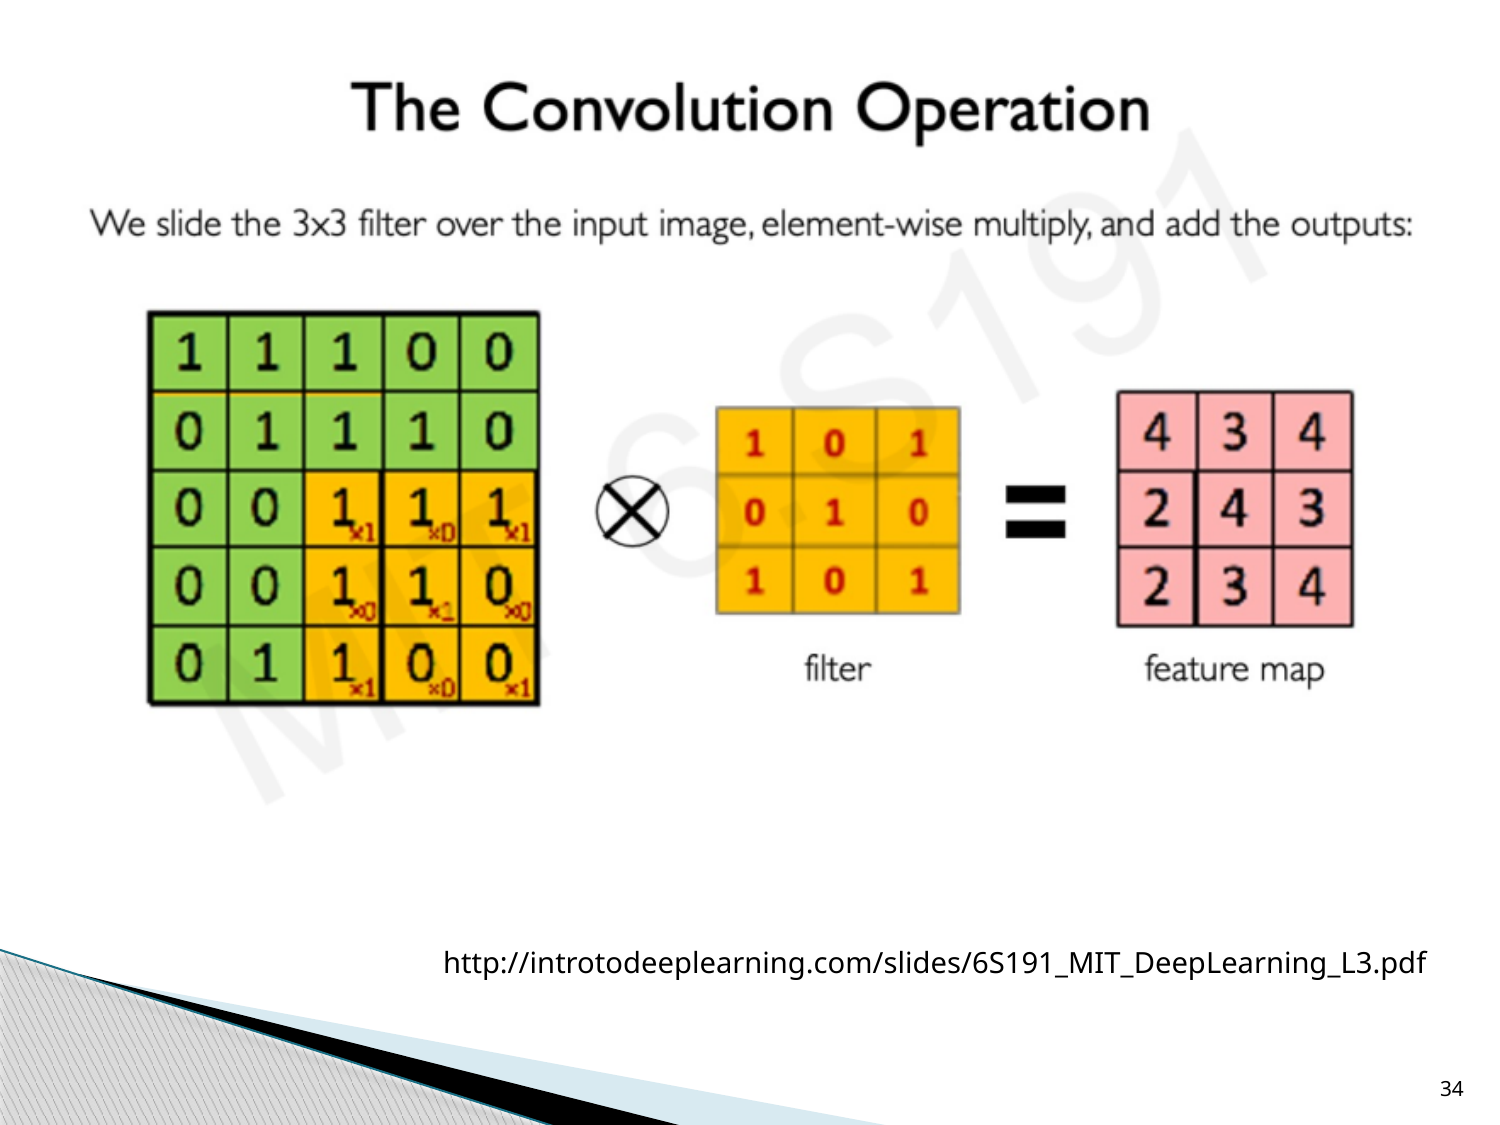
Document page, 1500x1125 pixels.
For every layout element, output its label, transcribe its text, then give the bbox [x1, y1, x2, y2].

picture [24, 37, 1476, 814]
slide_number 34 [1418, 1051, 1479, 1112]
text_box http://introtodeeplearning.com/slides/6S191_MIT_DeepLearning_L3.pdf [428, 937, 1443, 988]
